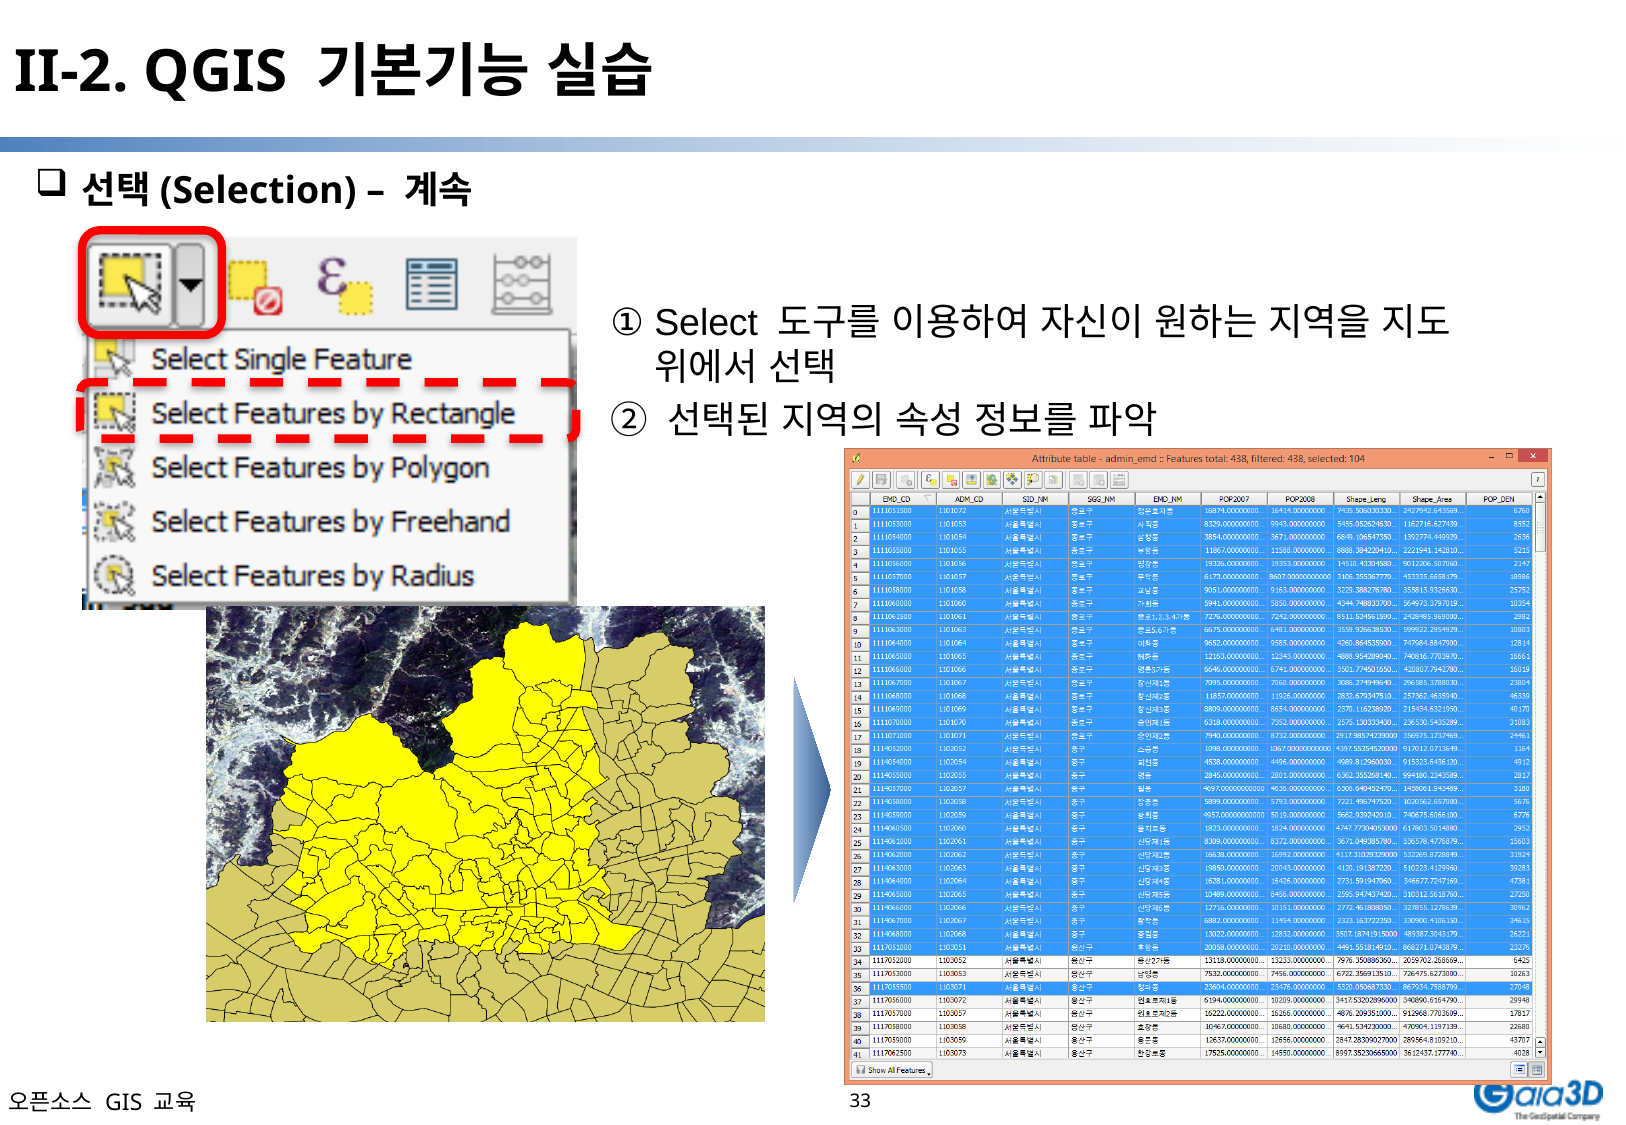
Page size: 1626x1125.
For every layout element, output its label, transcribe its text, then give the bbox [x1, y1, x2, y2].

slide_number 33 [670, 1086, 1050, 1118]
text_box [793, 677, 832, 903]
text_box ① Select 도구를 이용하여 자신이 원하는 지역을 지도 위에서 선택 ② 선택된 지역의 속성 정보를 파악 [610, 298, 1552, 441]
title II-2. QGIS 기본기능 실습 [0, 0, 1581, 138]
picture [844, 447, 1603, 1121]
picture [81, 236, 765, 1022]
text_box [87, 229, 217, 234]
text_box 선택(Selection) – 계속 [20, 158, 1509, 218]
